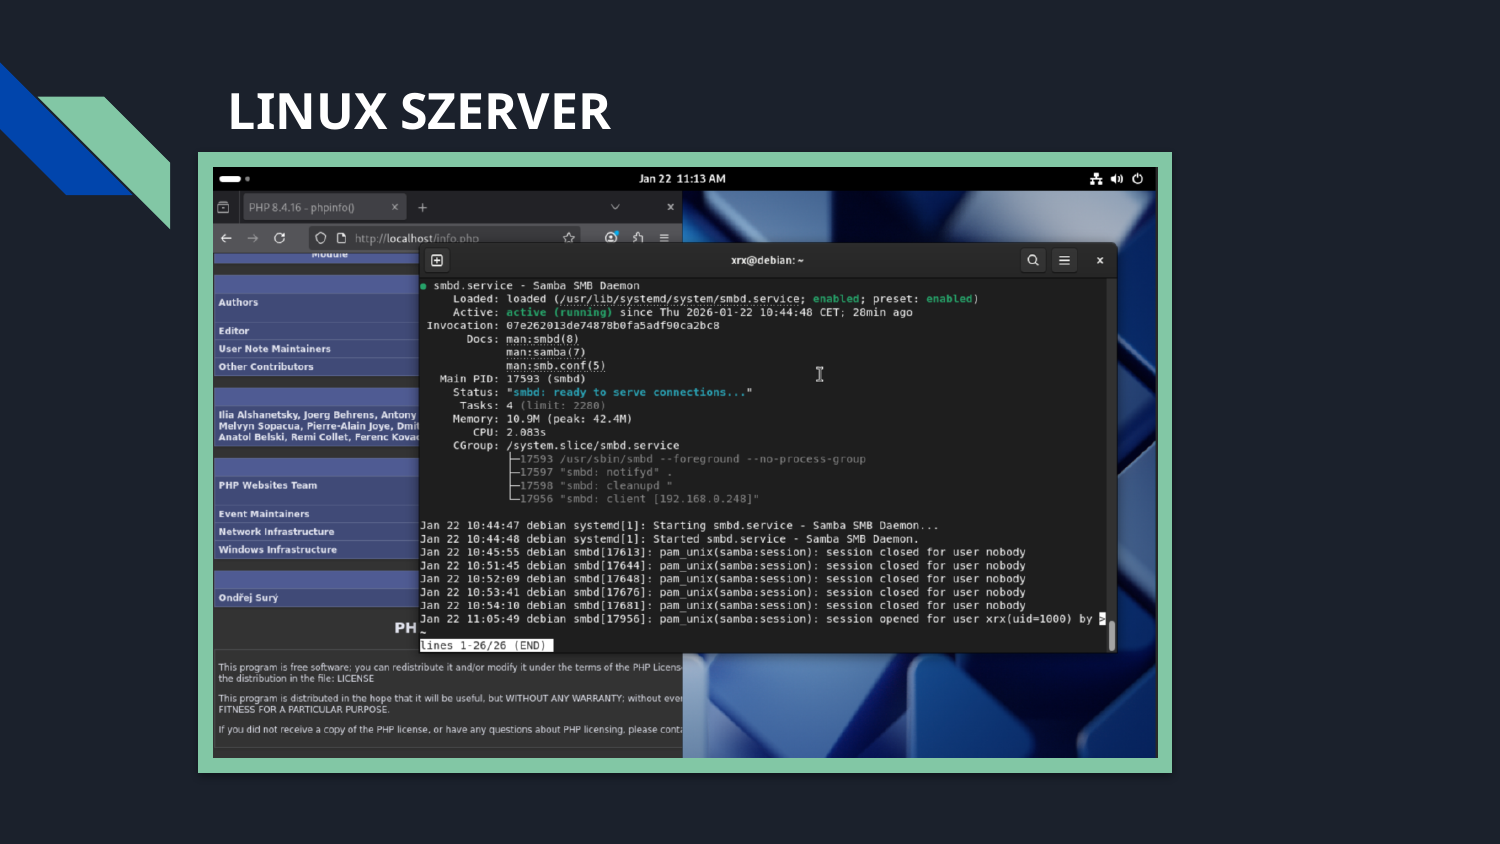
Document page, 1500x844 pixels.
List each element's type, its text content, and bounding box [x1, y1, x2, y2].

title LINUX SZERVER [212, 64, 1368, 215]
picture [212, 166, 1158, 759]
